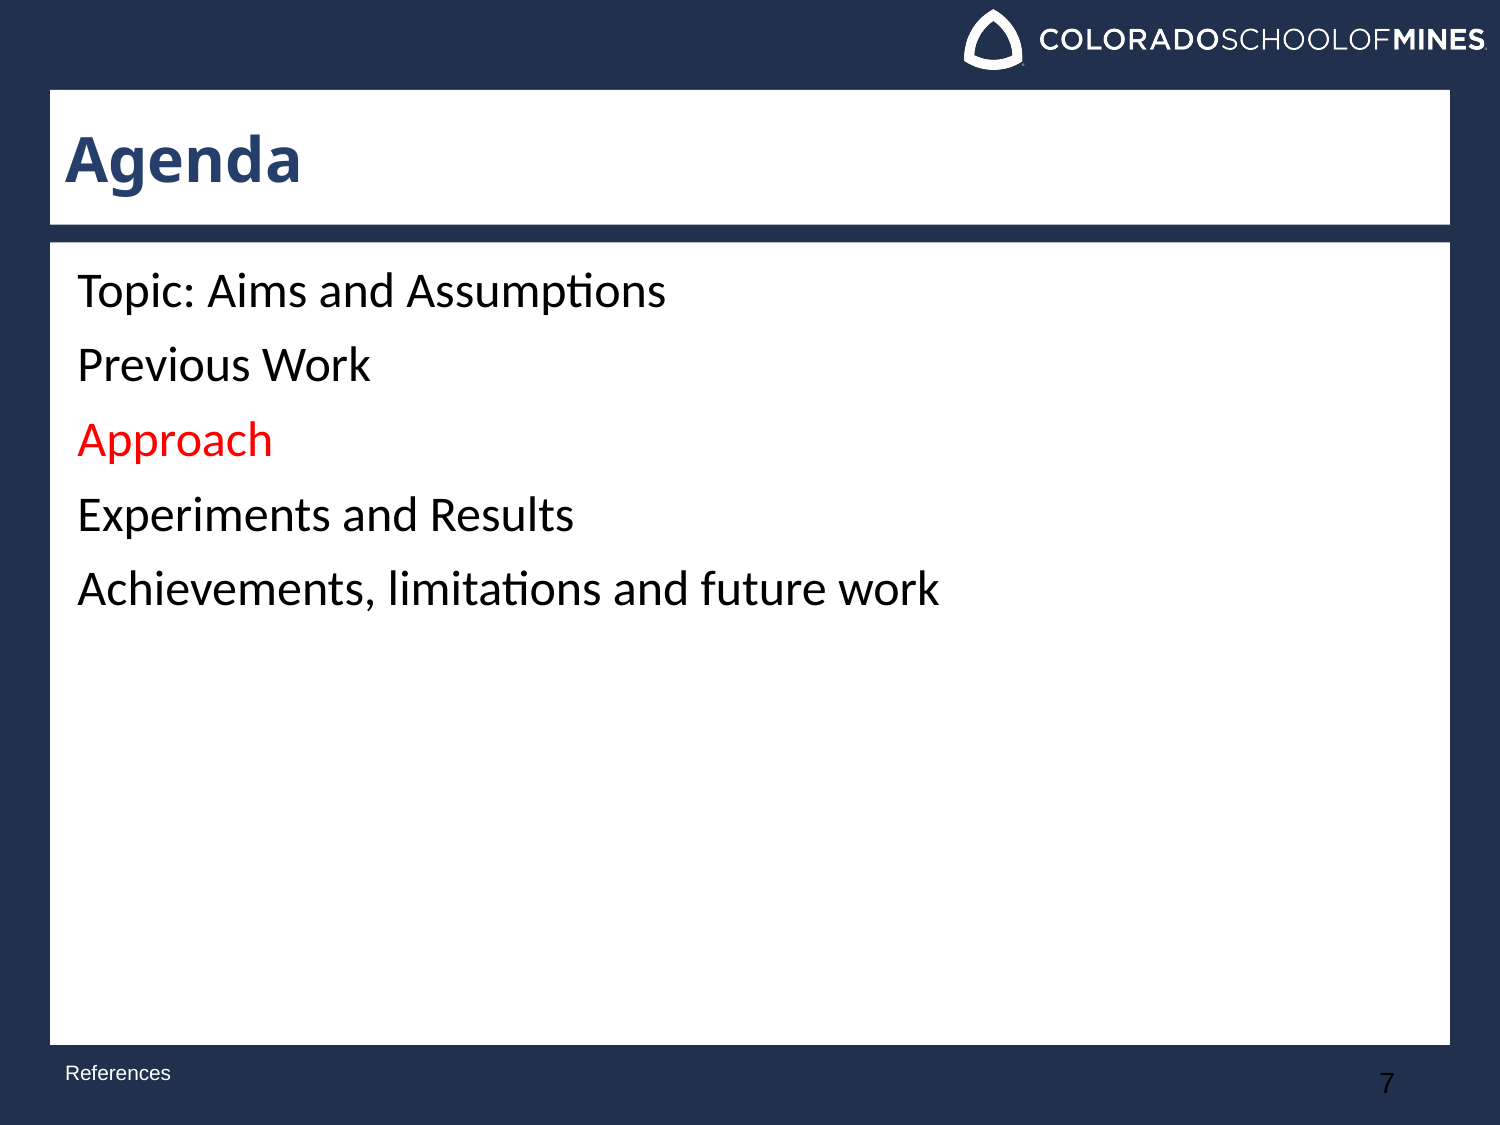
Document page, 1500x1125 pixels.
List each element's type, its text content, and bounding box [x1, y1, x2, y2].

picture [964, 9, 1487, 70]
list References [50, 1044, 1025, 1096]
title Agenda [50, 89, 1450, 225]
list Topic: Aims and Assumptions Previous Work Approach Experiments and Results Achievements, limitations and future work [50, 242, 1450, 1045]
slide_number ‹#› [1364, 1056, 1483, 1107]
